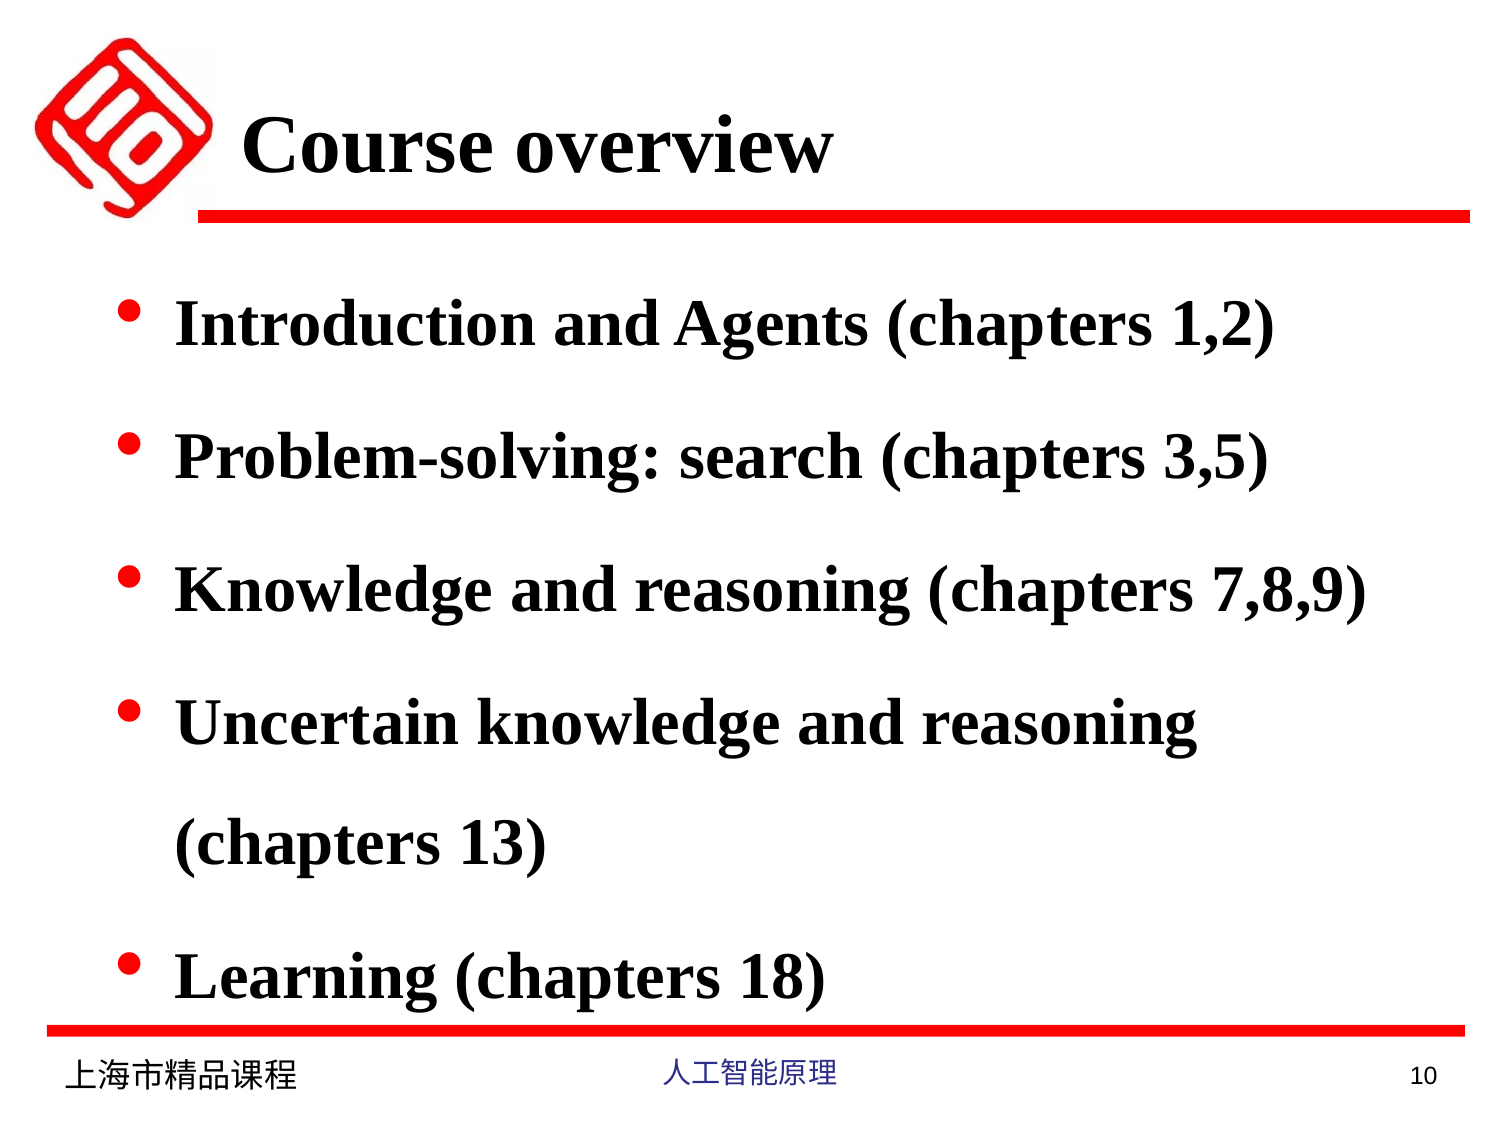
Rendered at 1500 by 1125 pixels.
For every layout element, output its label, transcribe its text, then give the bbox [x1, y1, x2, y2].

slide_number 10 [1287, 1051, 1454, 1088]
footer 人工智能原理 [512, 1046, 988, 1125]
list Introduction and Agents (chapters 1,2) Problem-solving: search (chapters 3,5) Knowledge and reasoning (chapters 7,8,9) Uncertain knowledge and reasoning (chapters 13) Learning (chapters 18) [103, 230, 1453, 1044]
slide_number 上海市精品课程 [50, 1046, 450, 1125]
title Course overview [225, 45, 1425, 230]
picture [31, 34, 216, 221]
